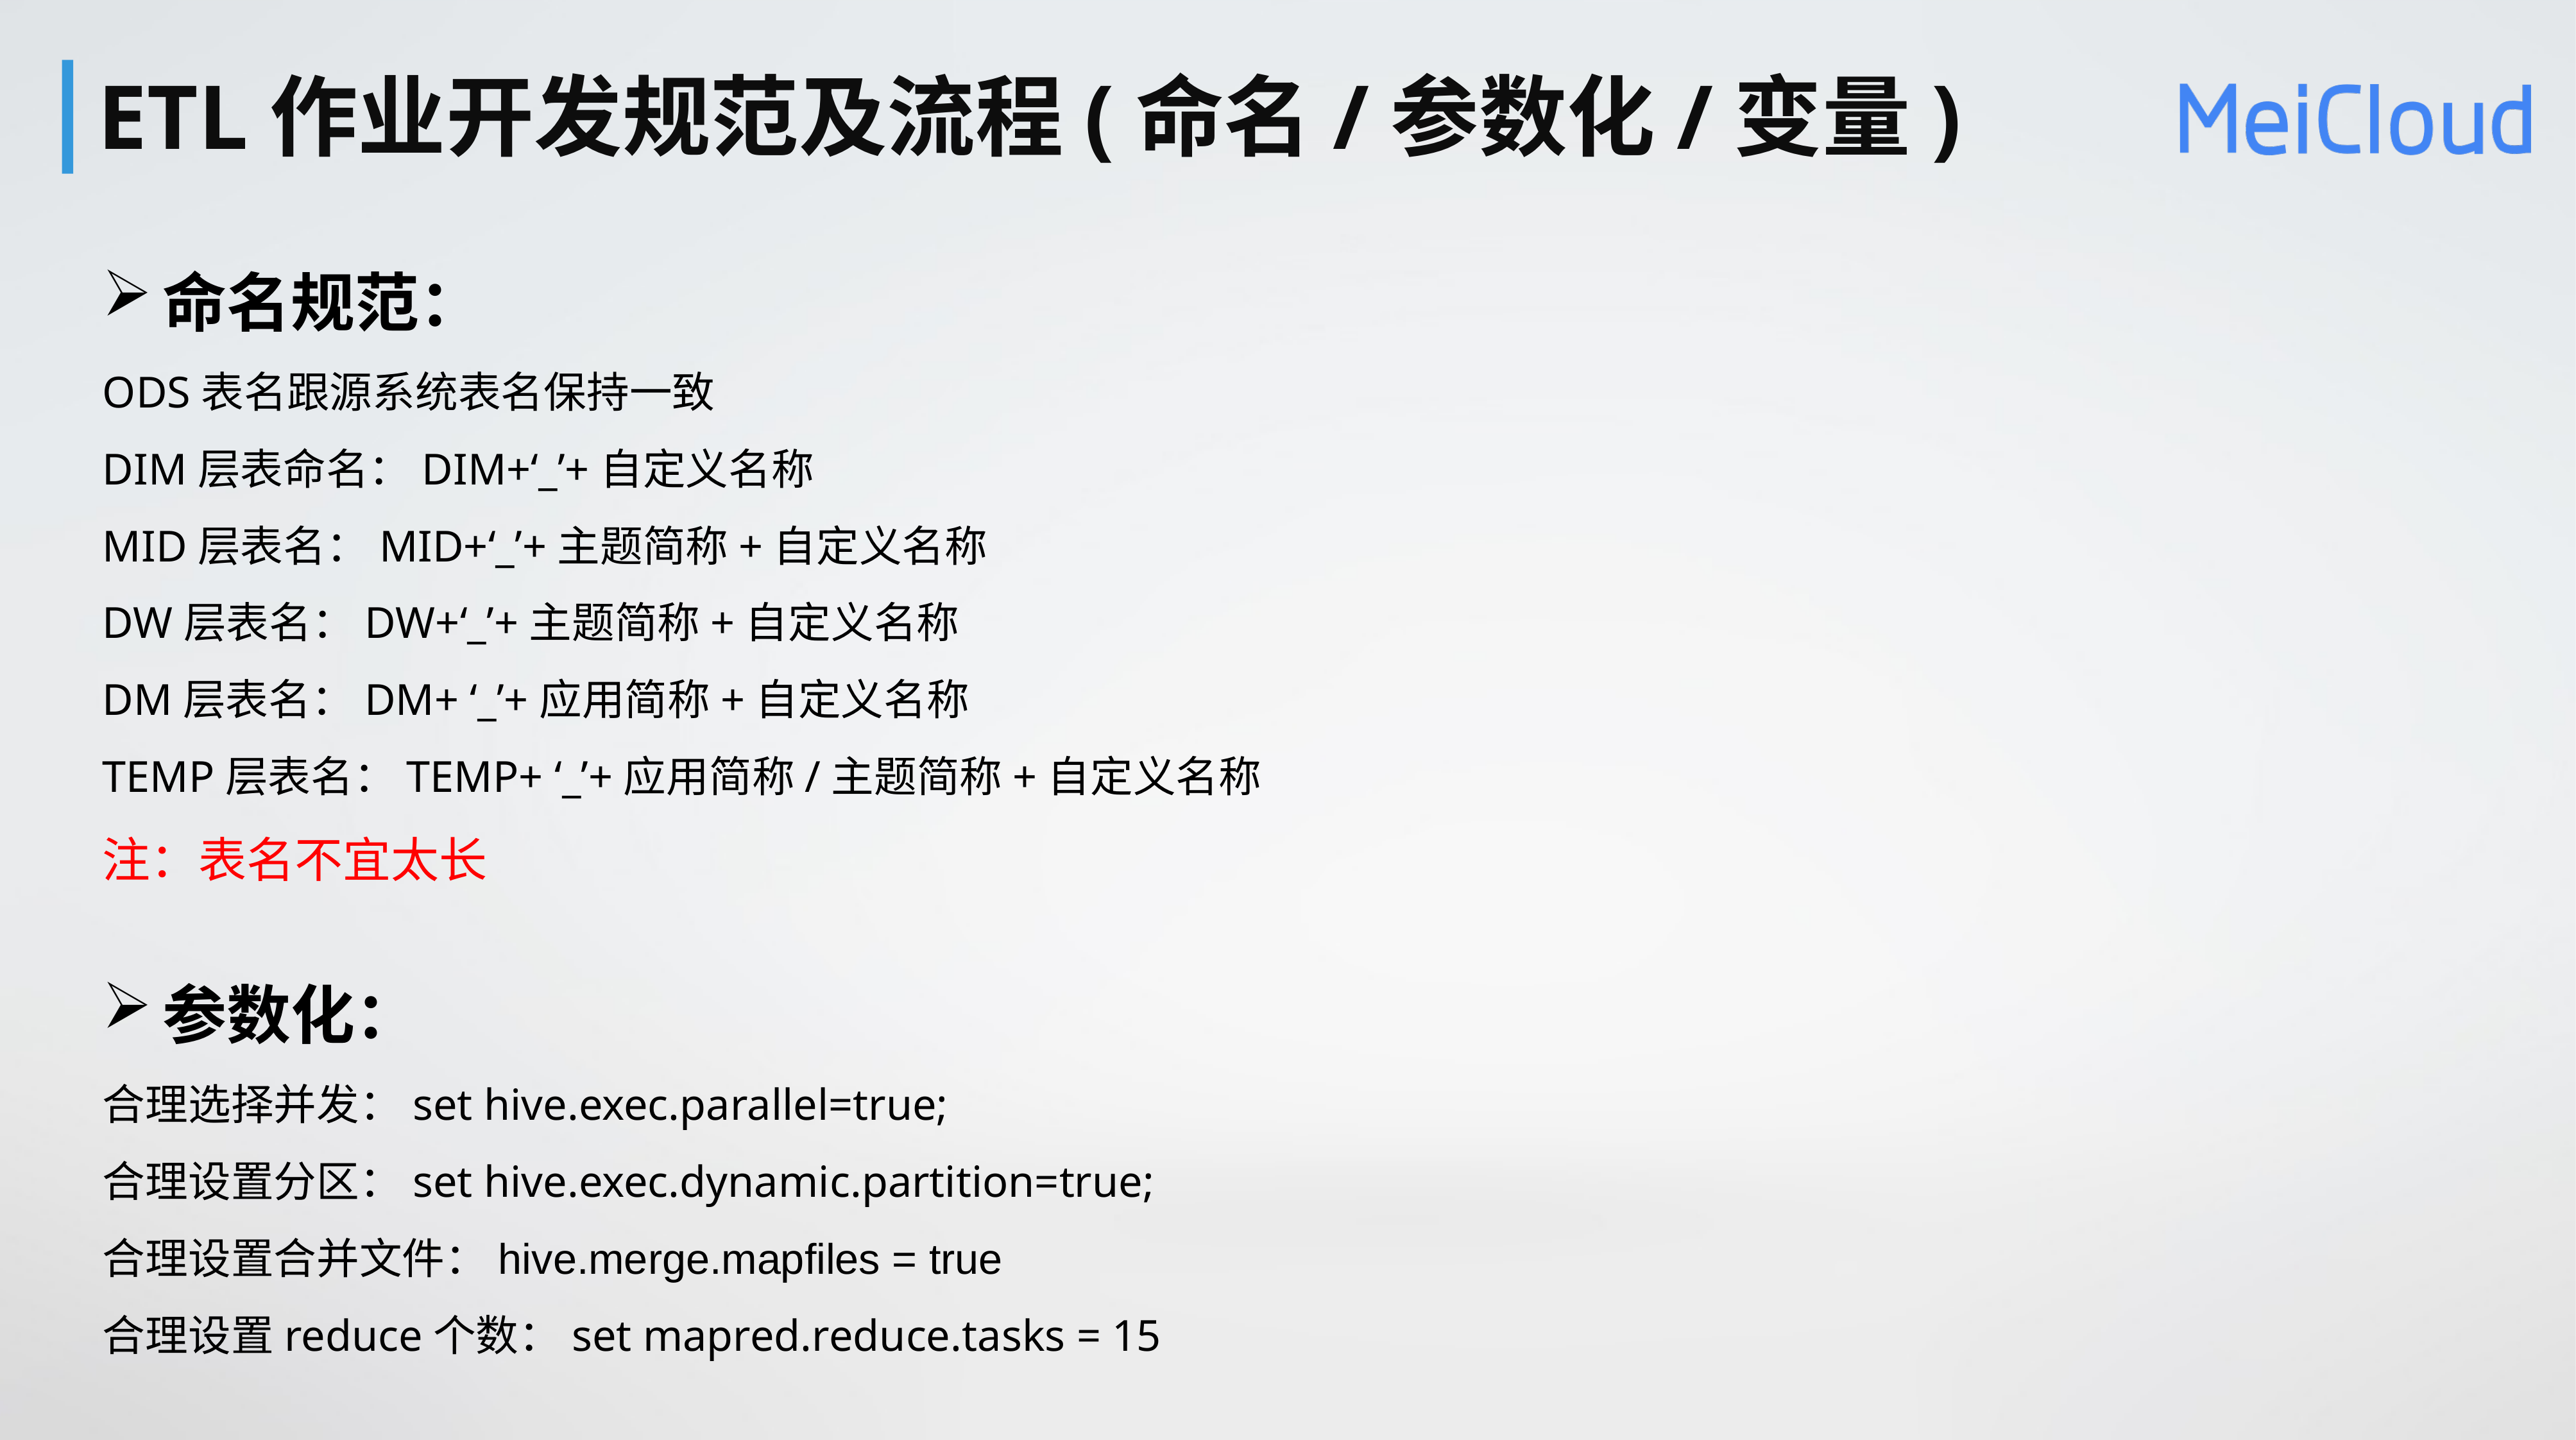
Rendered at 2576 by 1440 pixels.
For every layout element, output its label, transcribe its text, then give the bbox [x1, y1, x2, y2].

text_box 命名规范： ODS表名跟源系统表名保持一致 DIM层表命名：DIM+‘_’+自定义名称 MID层表名：MID+‘_’+主题简称+自定义名称 DW层表名：DW+‘_’+主题简称+自定义名称 DM层表名：DM+ ‘_’+应用简称+自定义名称 TEMP层表名：TEMP+ ‘_’+应用简称/主题简称+自定义名称 注：表名不宜太长 [93, 219, 2272, 893]
title ETL作业开发规范及流程(命名/参数化/变量) [92, 53, 2400, 187]
text_box 参数化： 合理选择并发：set hive.exec.parallel=true; 合理设置分区：set hive.exec.dynamic.partition=true; 合理设置合并文件：hive.merge.mapfiles = true 合理设置reduce个数：set mapred.reduce.tasks = 15 [93, 931, 2272, 1364]
picture [0, 0, 2576, 1440]
